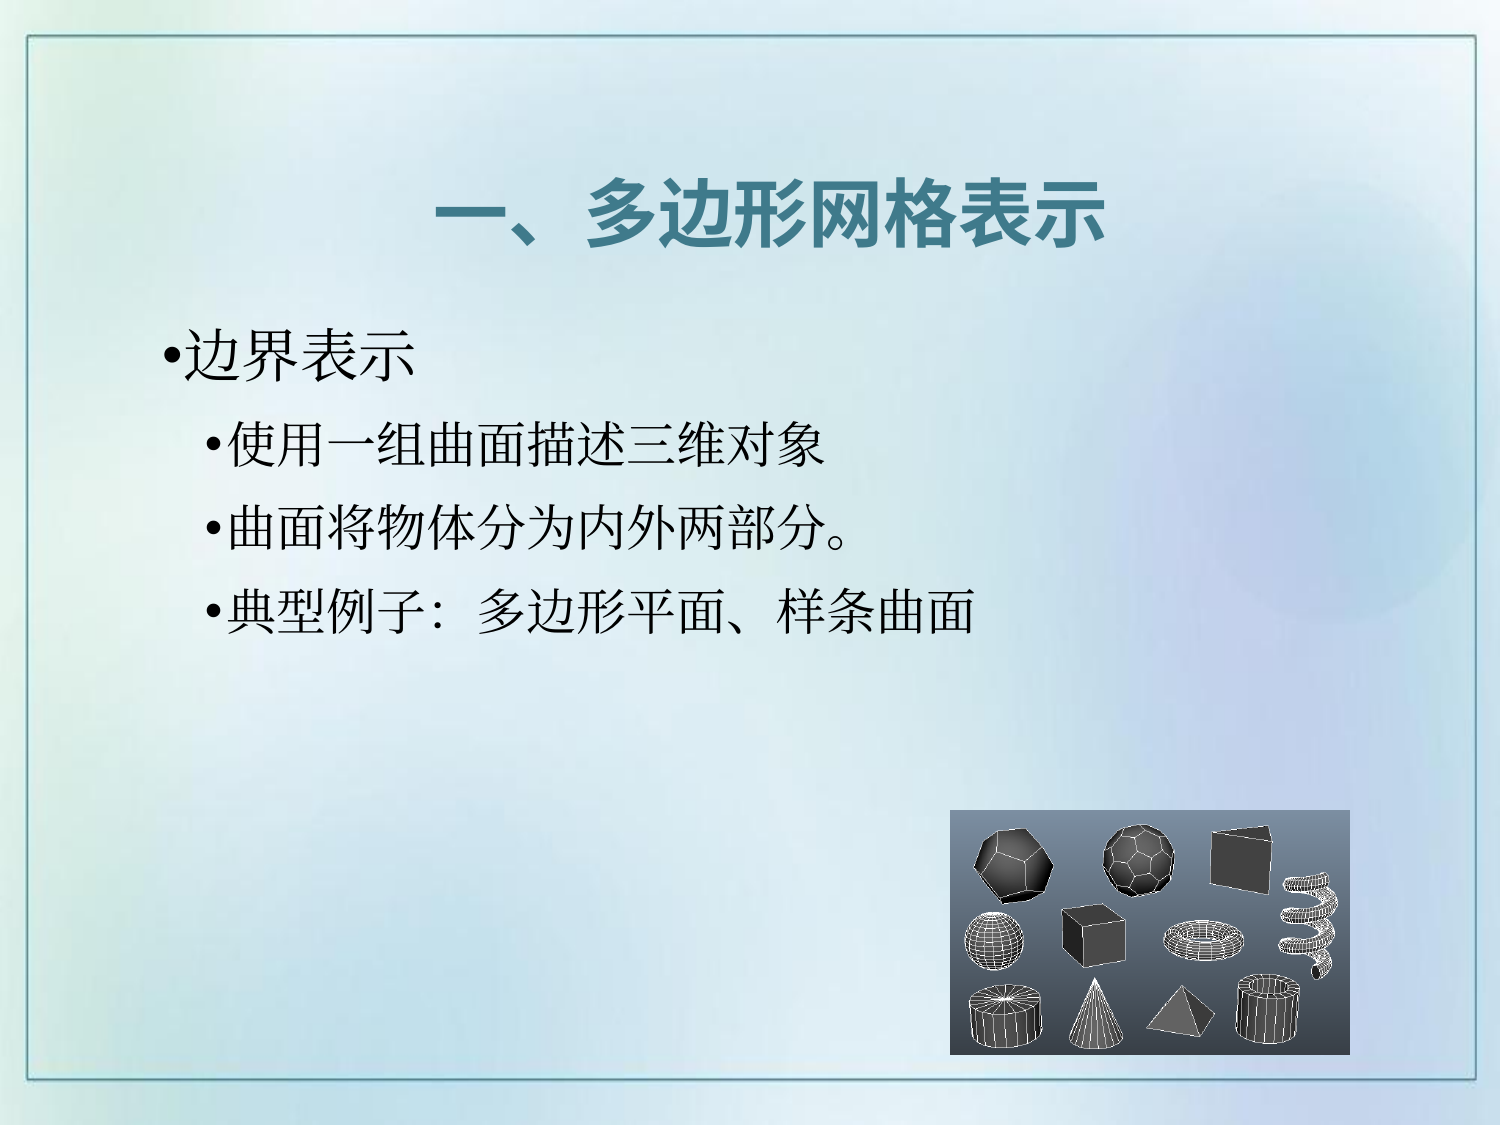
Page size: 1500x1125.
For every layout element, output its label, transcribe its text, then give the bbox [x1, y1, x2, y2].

text_box 一、多边形网格表示 [272, 158, 1270, 264]
list 边界表示 使用一组曲面描述三维对象 曲面将物体分为内外两部分。 典型例子：多边形平面、样条曲面 [147, 290, 1353, 944]
picture [0, 0, 1500, 1125]
